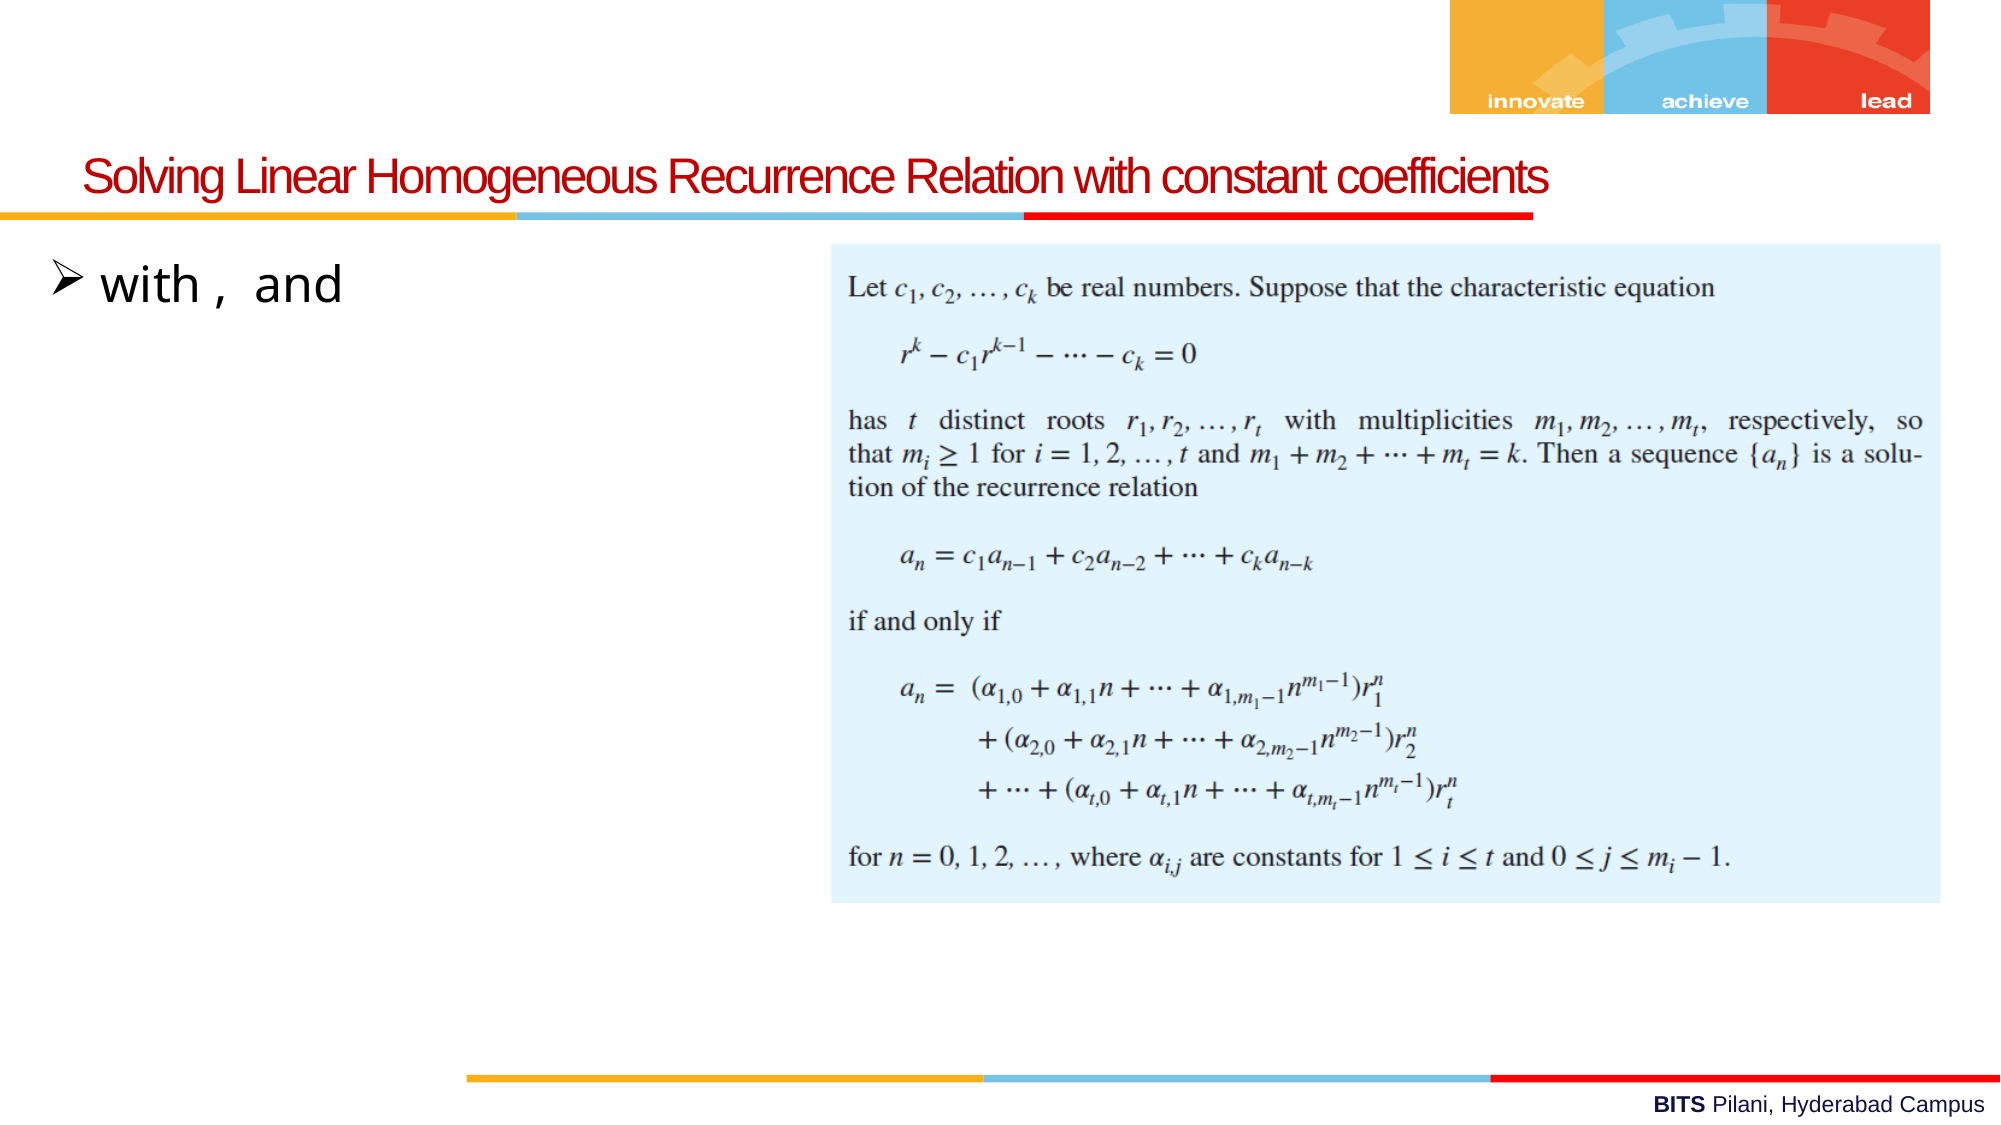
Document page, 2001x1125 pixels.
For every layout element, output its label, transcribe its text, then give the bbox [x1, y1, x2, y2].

picture [818, 233, 1947, 914]
list Solving Linear Homogeneous Recurrence Relation with constant coefficients [66, 120, 1825, 213]
picture [1449, 0, 1930, 114]
